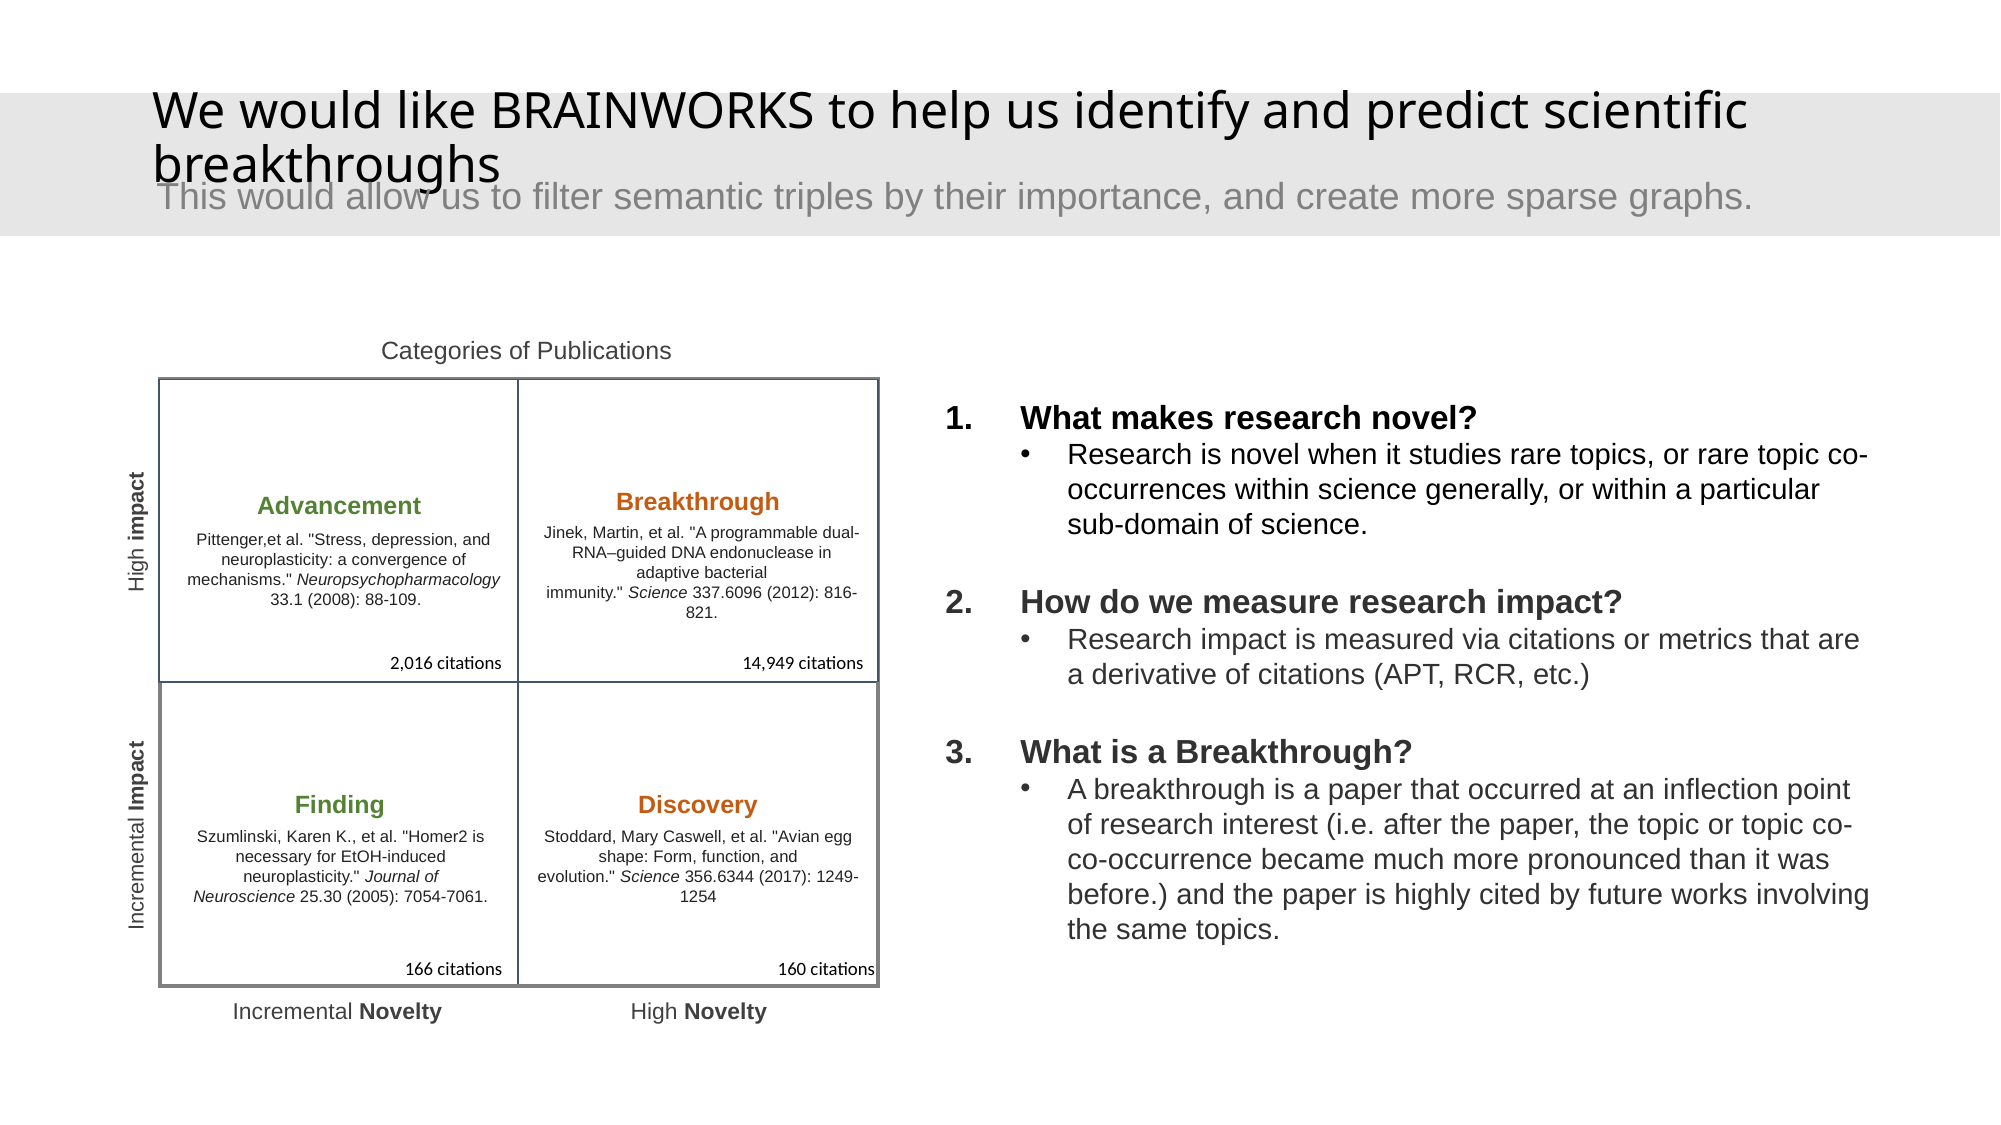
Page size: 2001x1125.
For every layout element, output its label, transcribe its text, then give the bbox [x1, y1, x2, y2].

text_box Categories of Publications [352, 326, 688, 372]
text_box What makes research novel? Research is novel when it studies rare topics, or rare topic co-occurrences within science generally, or within a particular sub-domain of science. How do we measure research impact? Research impact is measured via citations or metrics that are a derivative of citations (APT, RCR, etc.) What is a Breakthrough? A breakthrough is a paper that occurred at an inflection point of research interest (i.e. after the paper, the topic or topic co-co-occurrence became much more pronounced than it was before.) and the paper is highly cited by future works involving the same topics. [930, 348, 1895, 953]
text_box This would allow us to filter semantic triples by their importance, and create more sparse graphs. [141, 146, 1908, 249]
text_box [1863, 93, 2000, 236]
text_box 160 citations [879, 949, 890, 987]
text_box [105, 378, 879, 1071]
title We would like BRAINWORKS to help us identify and predict scientific breakthroughs [137, 88, 1863, 191]
text_box [0, 93, 141, 236]
